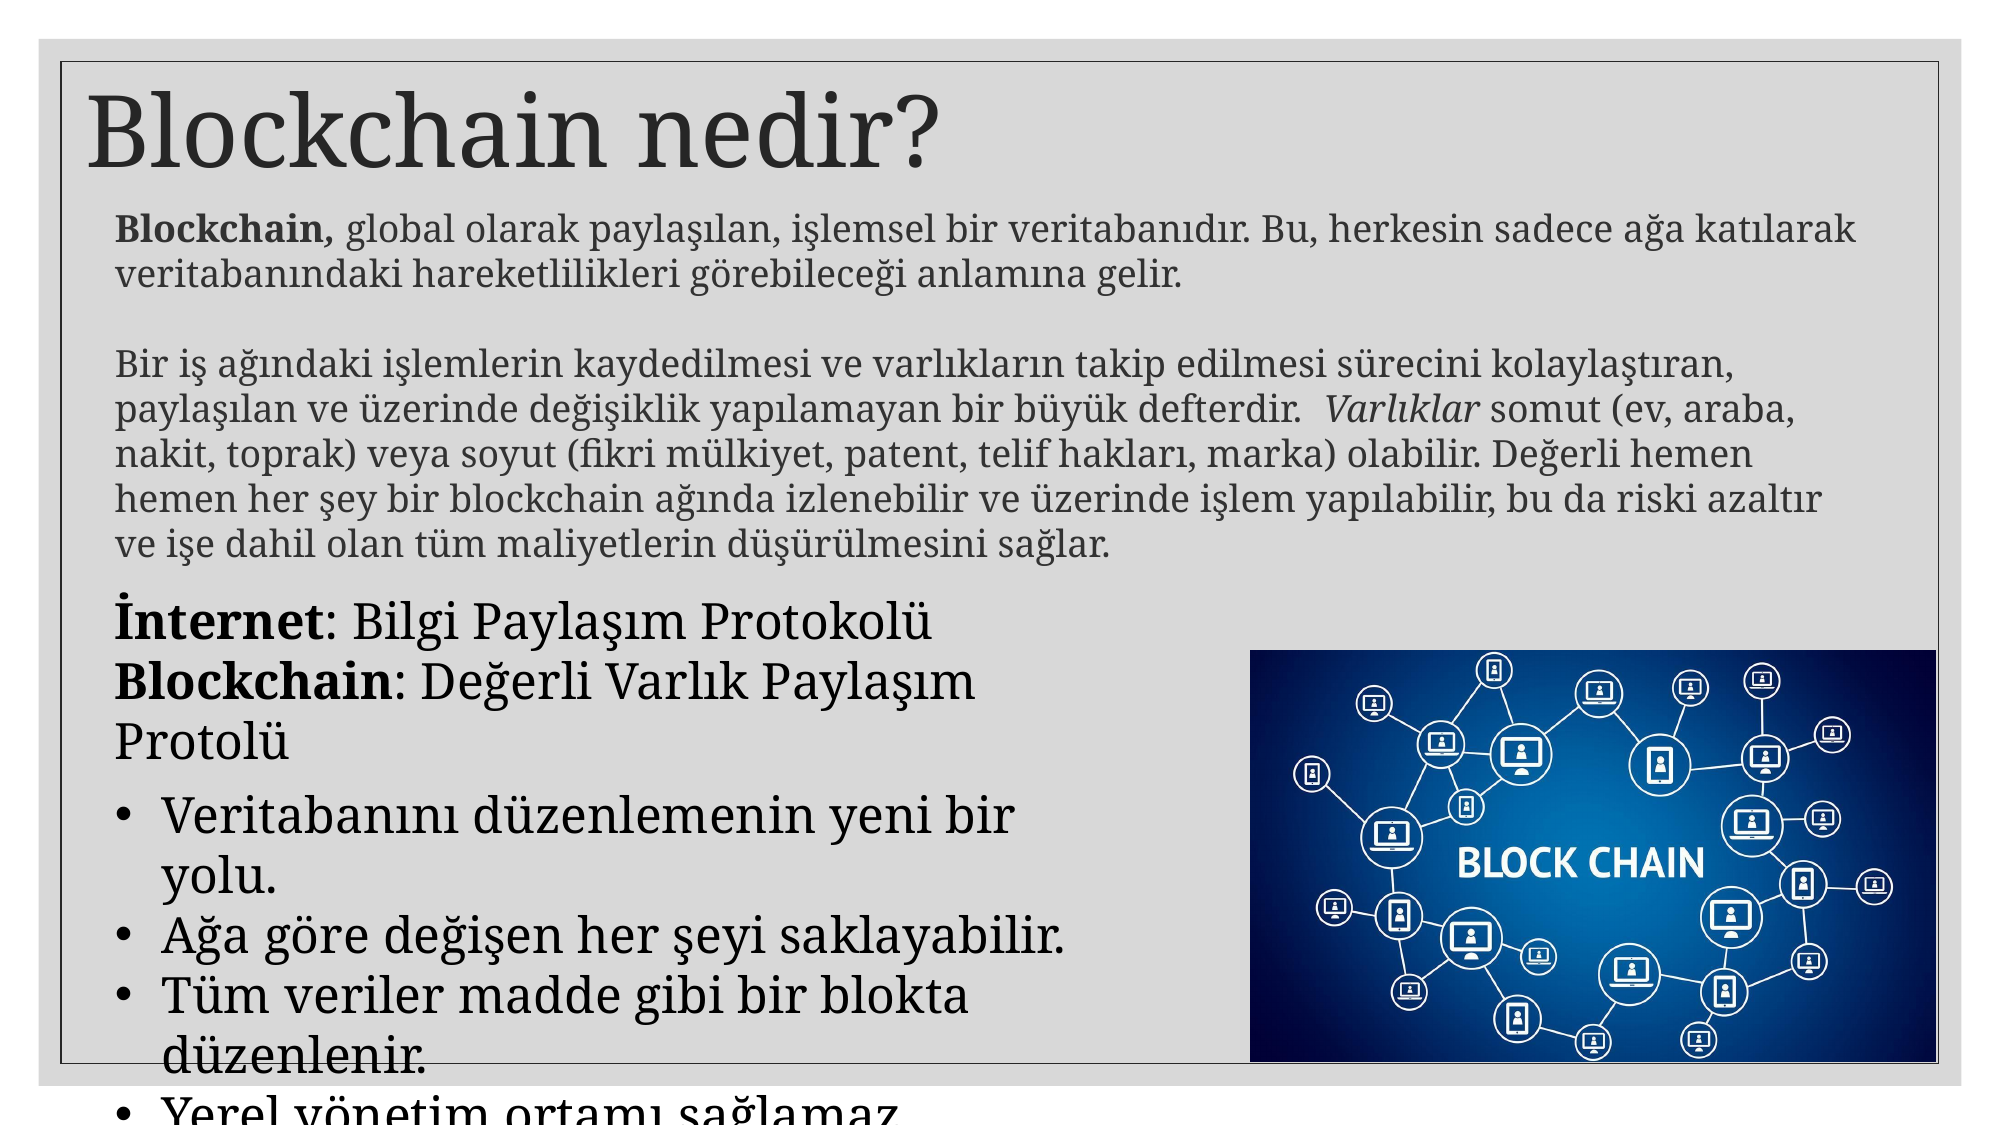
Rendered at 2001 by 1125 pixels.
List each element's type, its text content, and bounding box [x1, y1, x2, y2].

text_box Veritabanını düzenlemenin yeni bir yolu. Ağa göre değişen her şeyi saklayabilir. Tüm veriler madde gibi bir blokta düzenlenir. Yerel yönetim ortamı sağlamaz. [99, 777, 1100, 1125]
title Blockchain nedir? [70, 23, 1721, 249]
text_box İnternet: Bilgi Paylaşım Protokolü Blockchain: Değerli Varlık Paylaşım Protolü [99, 582, 1100, 777]
text_box Blockchain, global olarak paylaşılan, işlemsel bir veritabanıdır. Bu, herkesin sadece ağa katılarak veritabanındaki hareketlilikleri görebileceği anlamına gelir. Bir iş ağındaki işlemlerin kaydedilmesi ve varlıkların takip edilmesi sürecini kolaylaştıran, paylaşılan ve üzerinde değişiklik yapılamayan bir büyük defterdir. Varlıklar somut (ev, araba, nakit, toprak) veya soyut (fikri mülkiyet, patent, telif hakları, marka) olabilir. Değerli hemen hemen her şey bir blockchain ağında izlenebilir ve üzerinde işlem yapılabilir, bu da riski azaltır ve işe dahil olan tüm maliyetlerin düşürülmesini sağlar. [99, 197, 1889, 573]
picture [1250, 650, 1936, 1062]
